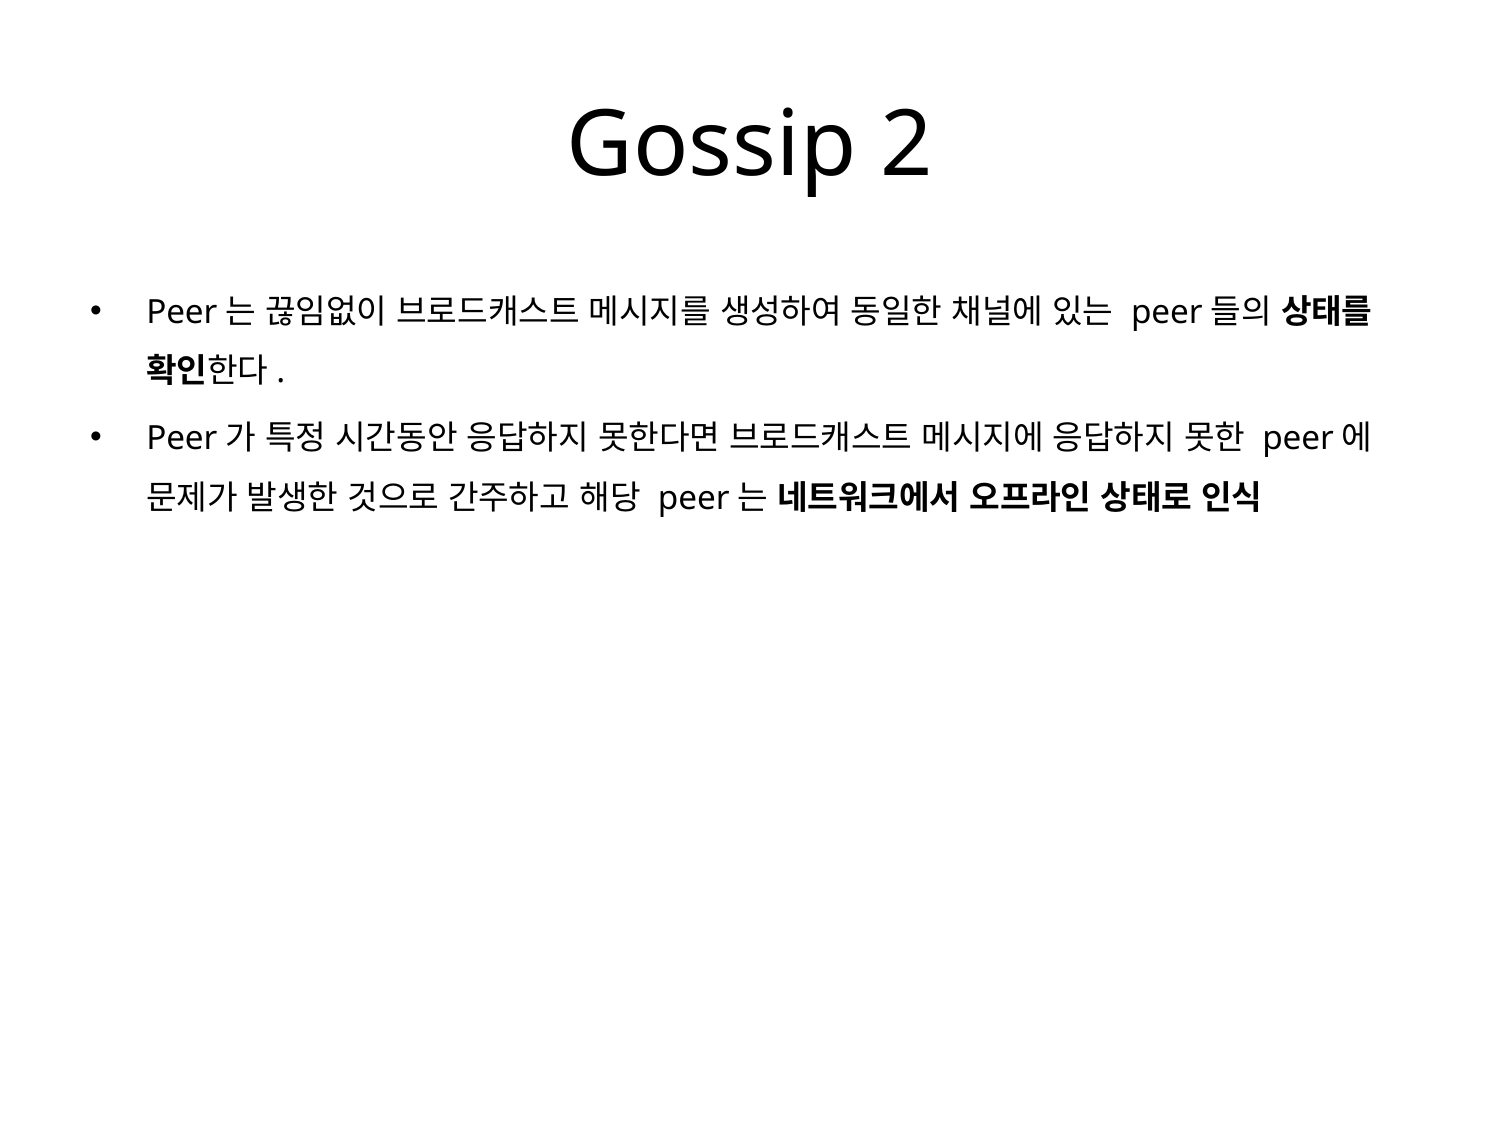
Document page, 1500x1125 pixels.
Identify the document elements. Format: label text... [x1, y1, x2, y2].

list Peer는 끊임없이 브로드캐스트 메시지를 생성하여 동일한 채널에 있는 peer들의 상태를 확인한다. Peer가 특정 시간동안 응답하지 못한다면 브로드캐스트 메시지에 응답하지 못한 peer에 문제가 발생한 것으로 간주하고 해당 peer는 네트워크에서 오프라인 상태로 인식 [75, 262, 1425, 1005]
title Gossip 2 [75, 45, 1425, 233]
